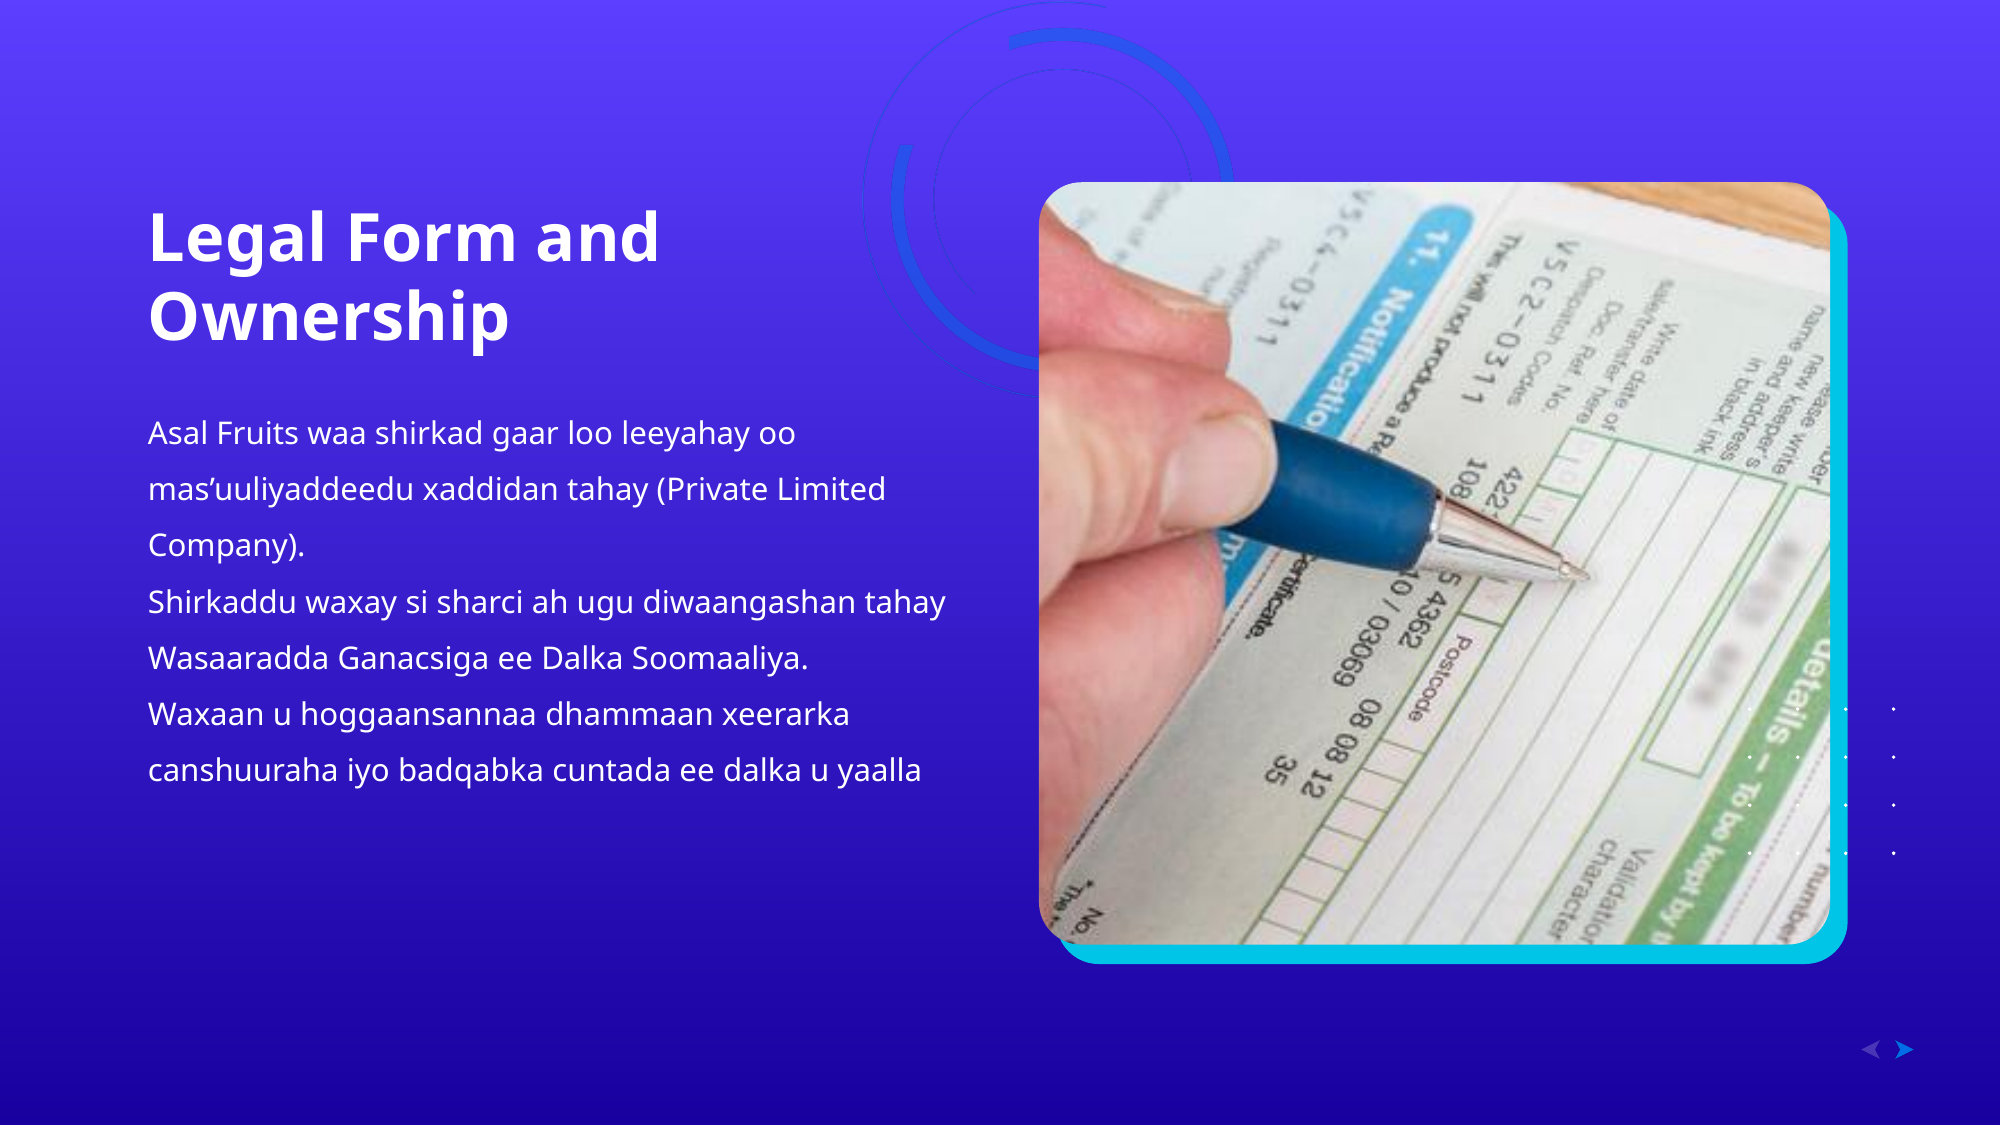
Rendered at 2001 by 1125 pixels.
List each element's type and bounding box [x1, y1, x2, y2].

picture [1860, 1040, 1880, 1060]
picture [863, 2, 1831, 946]
text_box [132, 186, 982, 909]
picture [1895, 1040, 1915, 1060]
